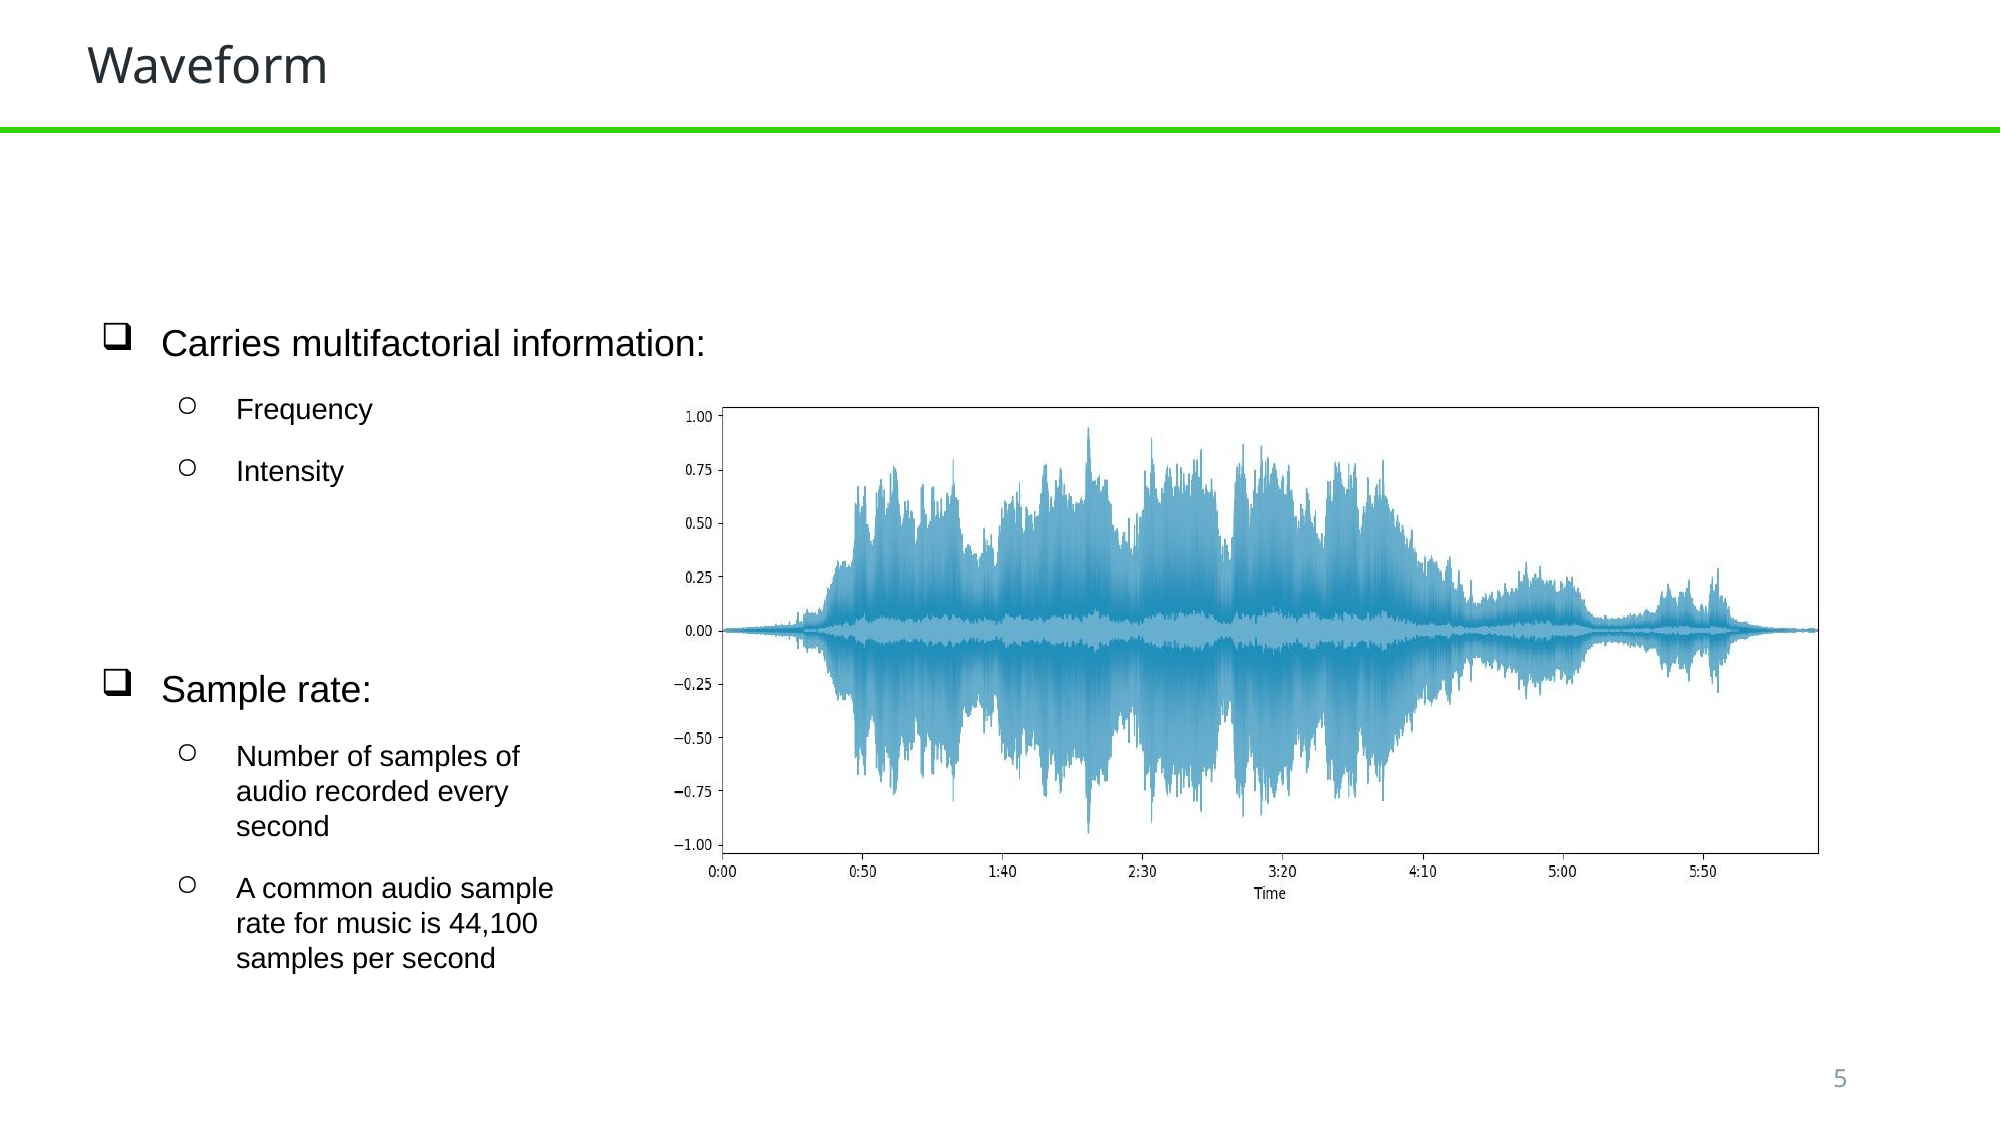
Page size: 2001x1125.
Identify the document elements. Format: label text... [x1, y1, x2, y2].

text_box Waveform [72, 22, 1792, 112]
text_box [673, 403, 1827, 903]
text_box 5 [1791, 1058, 1863, 1102]
text_box Sample rate: Number of samples of audio recorded every second A common audio sample rate for music is 44,100 samples per second [98, 663, 592, 974]
text_box Carries multifactorial information: Frequency Intensity [98, 316, 712, 488]
